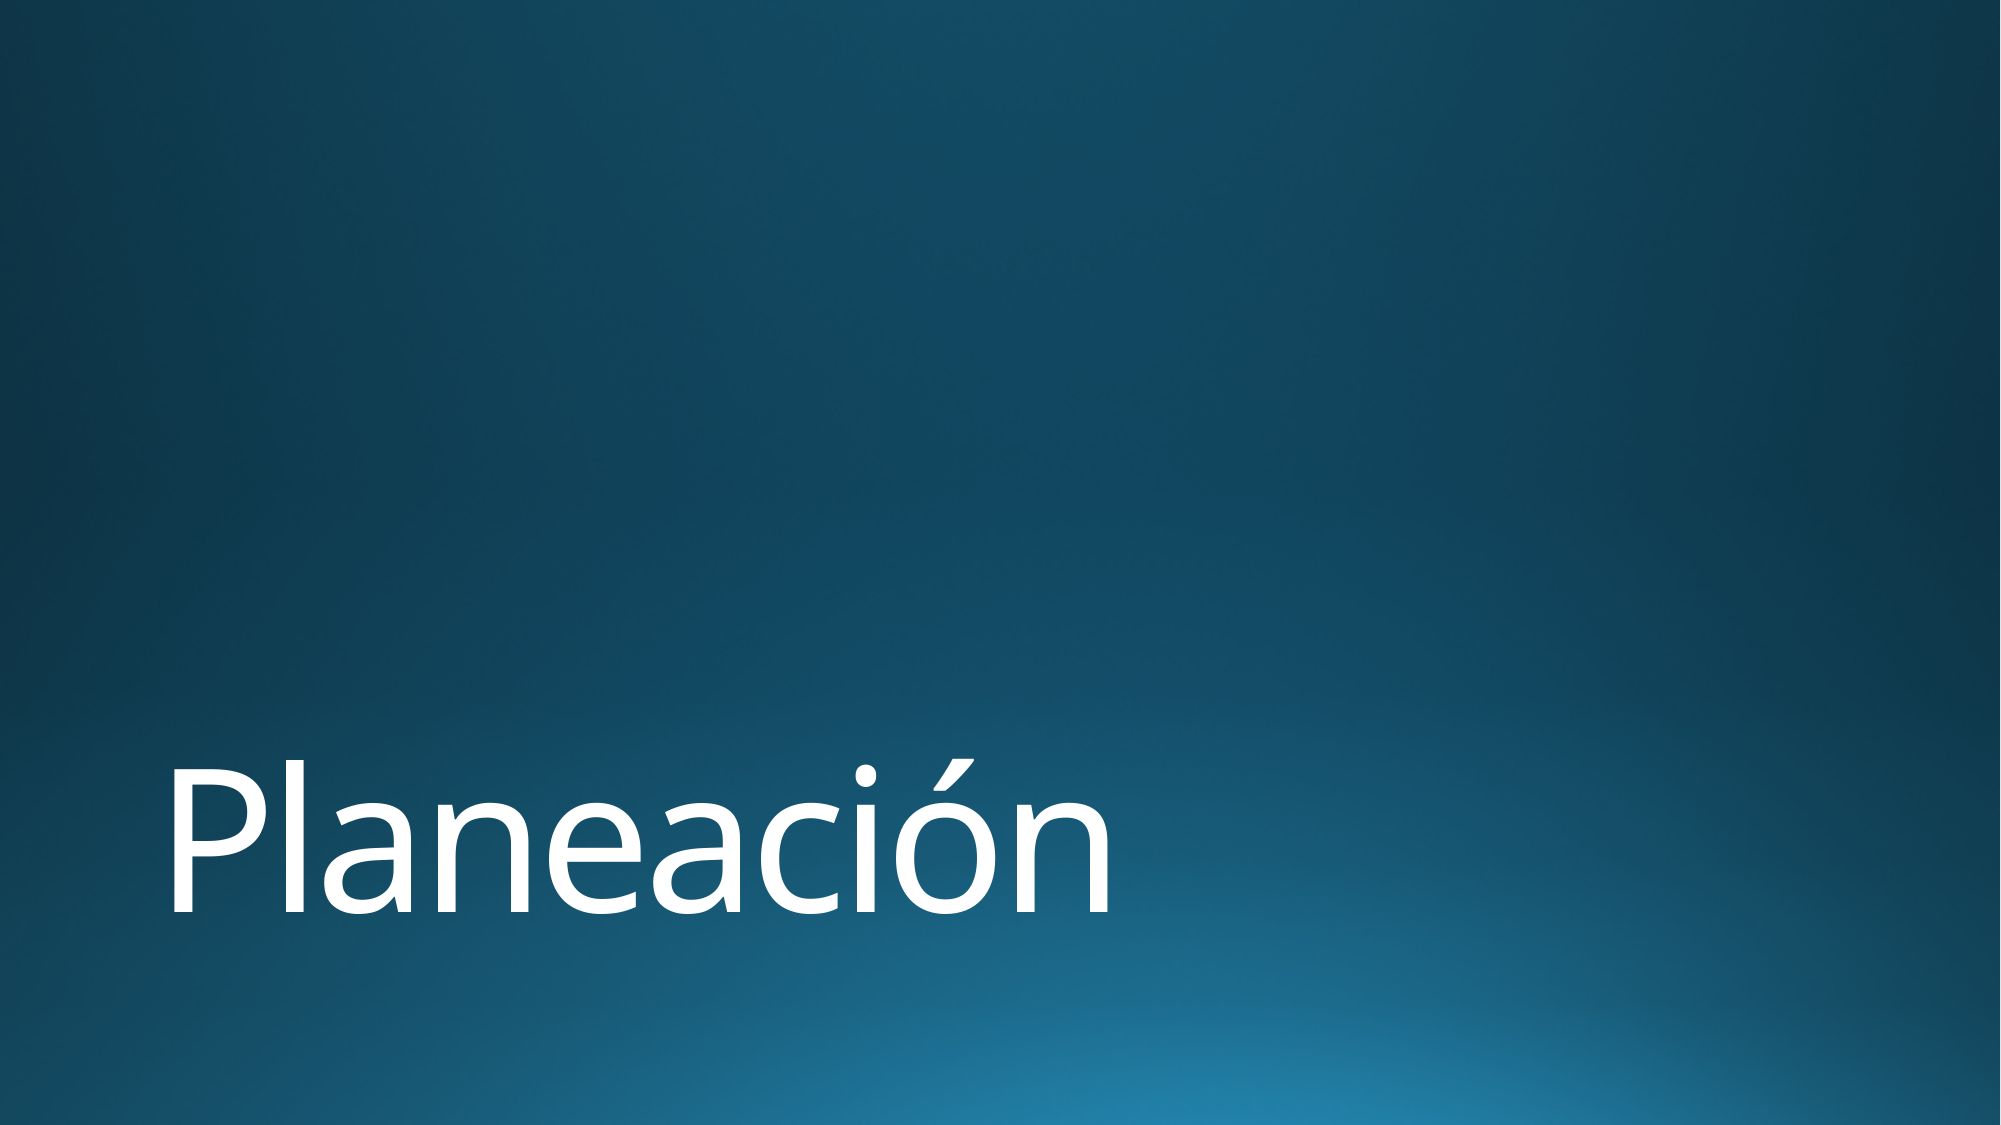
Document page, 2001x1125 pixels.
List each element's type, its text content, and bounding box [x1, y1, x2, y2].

title Planeación [140, 732, 1641, 1002]
picture [0, 0, 2001, 1125]
